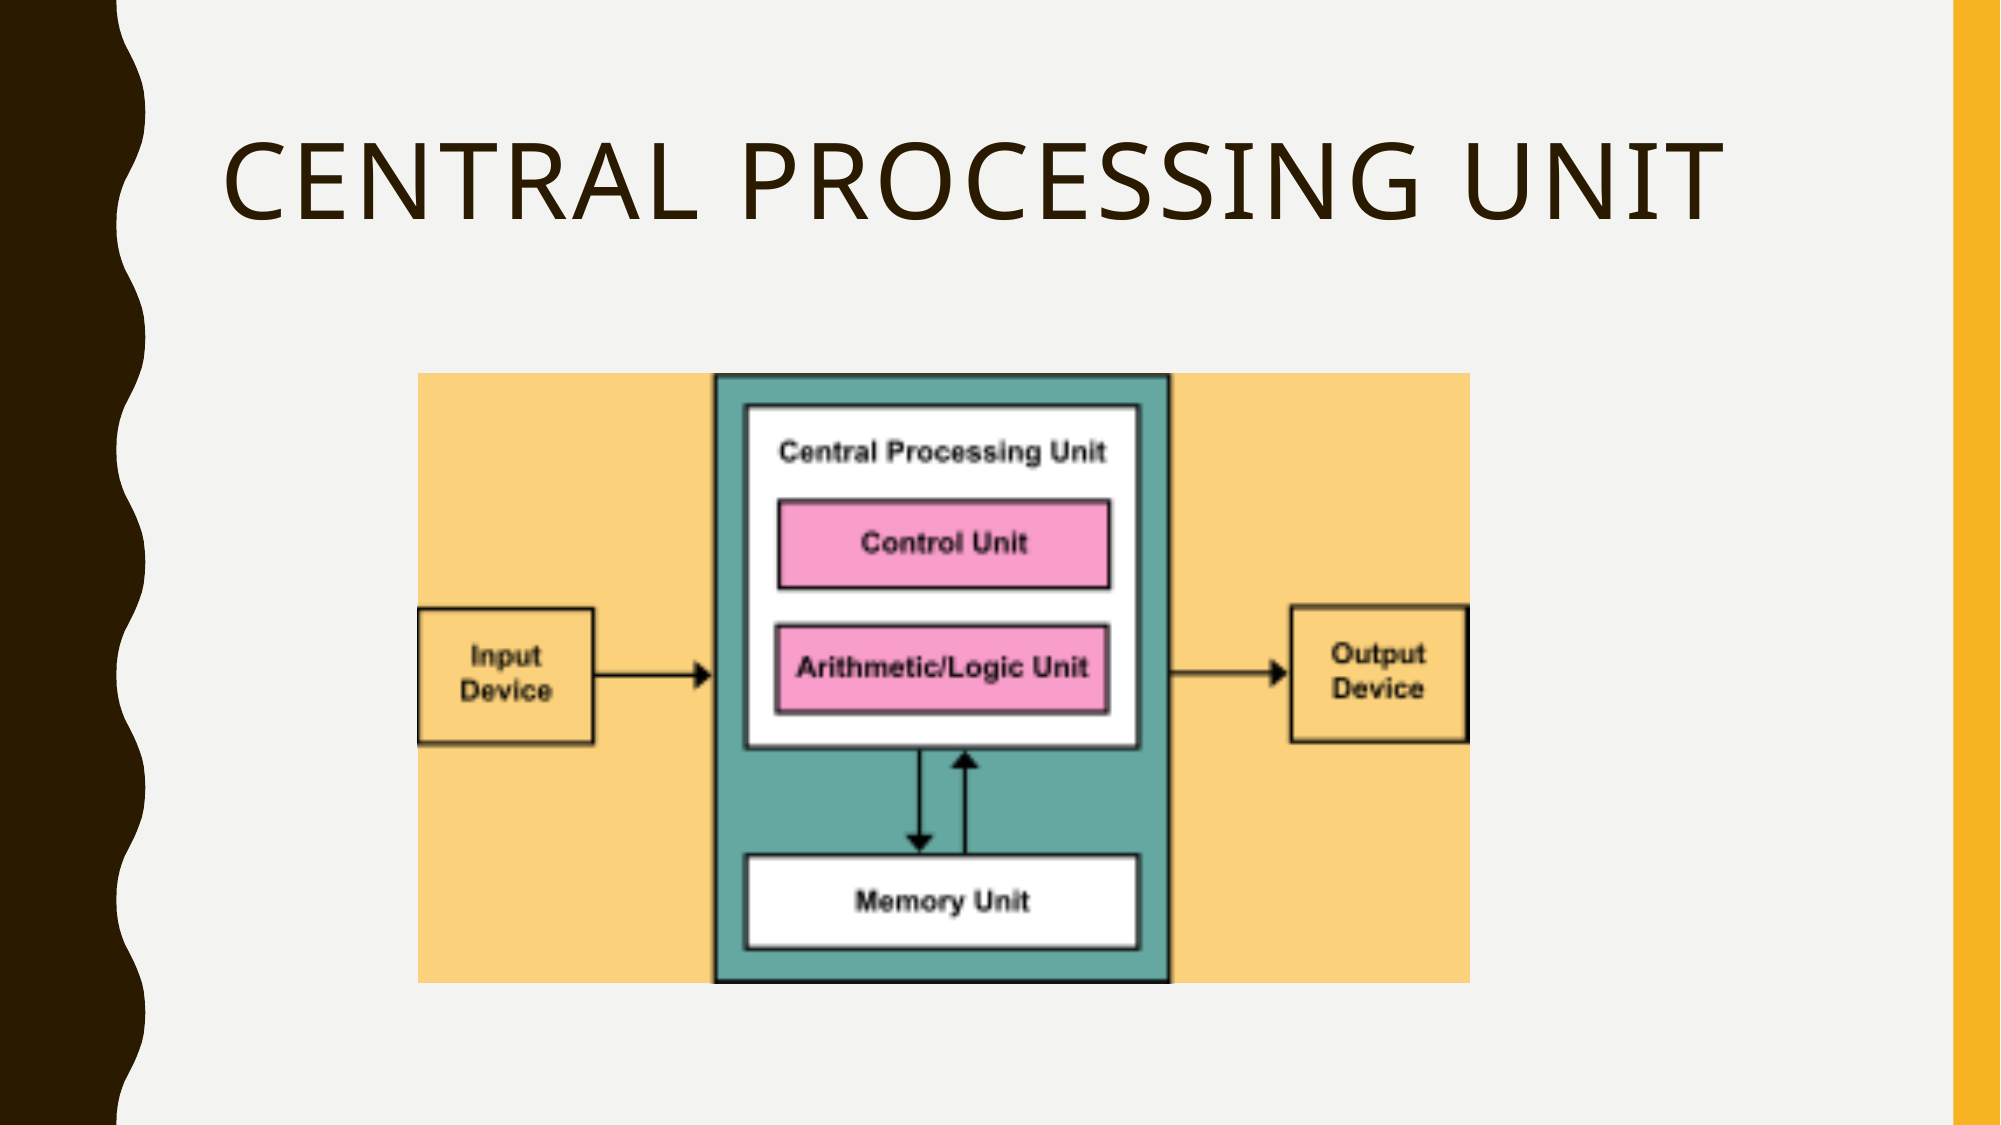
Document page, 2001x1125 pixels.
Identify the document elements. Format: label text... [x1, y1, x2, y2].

title CENTRAL PROCESSING UNIT [205, 62, 1875, 308]
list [417, 373, 1470, 984]
